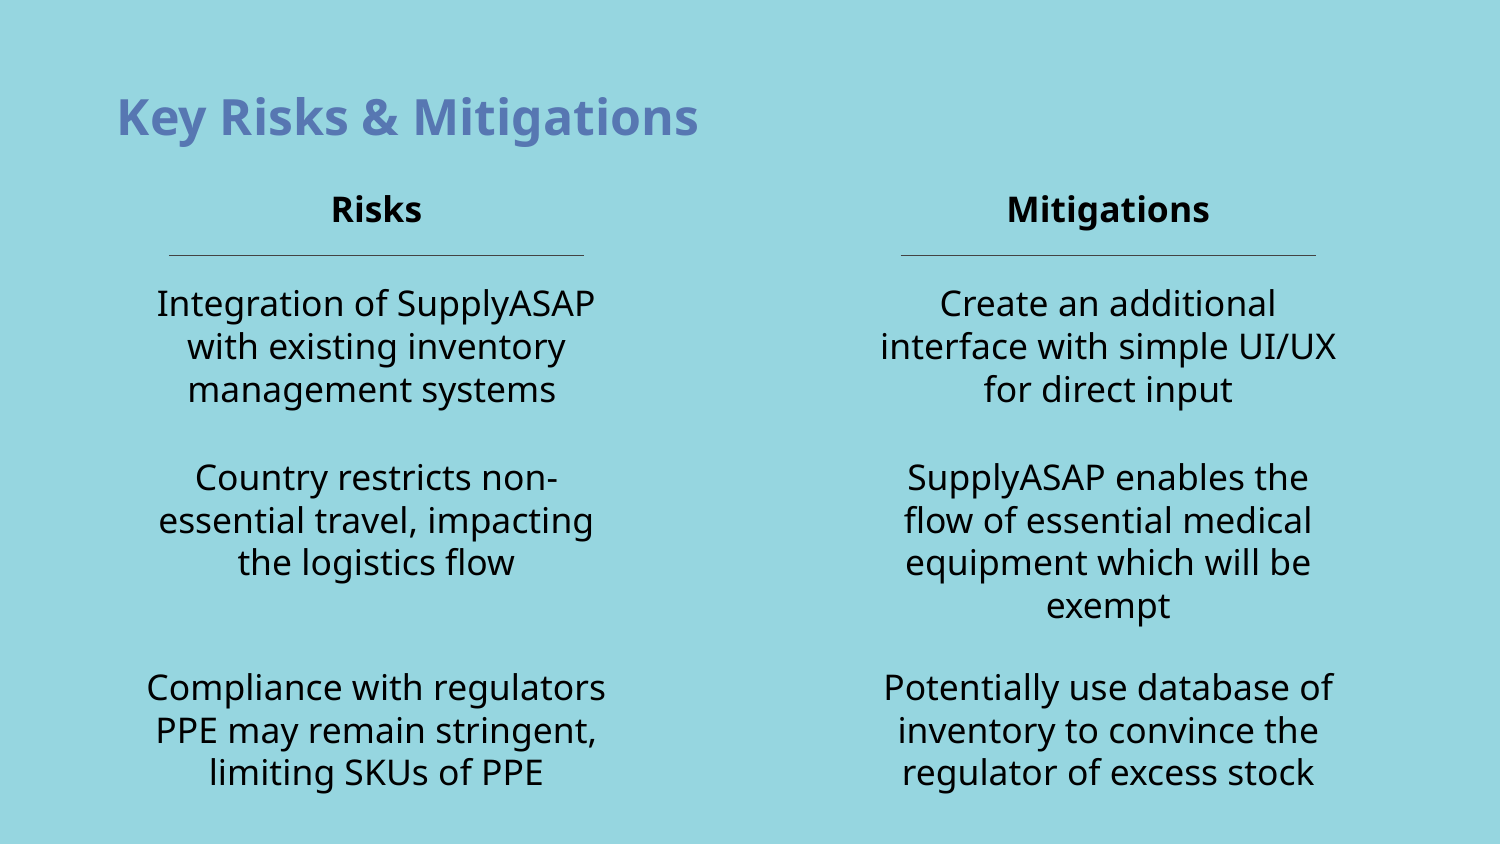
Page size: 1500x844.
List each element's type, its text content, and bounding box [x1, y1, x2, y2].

text_box Risks [168, 171, 584, 255]
text_box Potentially use database of inventory to convince the regulator of excess stock [863, 650, 1354, 828]
text_box Compliance with regulators PPE may remain stringent, limiting SKUs of PPE [127, 650, 626, 828]
text_box Risks [168, 261, 584, 266]
text_box Integration of SupplyASAP with existing inventory management systems [127, 266, 626, 440]
text_box SupplyASAP enables the flow of essential medical equipment which will be exempt [863, 440, 1354, 618]
text_box Create an additional interface with simple UI/UX for direct input [863, 266, 1354, 440]
text_box Country restricts non-essential travel, impacting the logistics flow [127, 440, 626, 618]
text_box Mitigations [900, 261, 1316, 266]
text_box Mitigations [900, 171, 1316, 255]
title Key Risks & Mitigations [101, 70, 917, 215]
